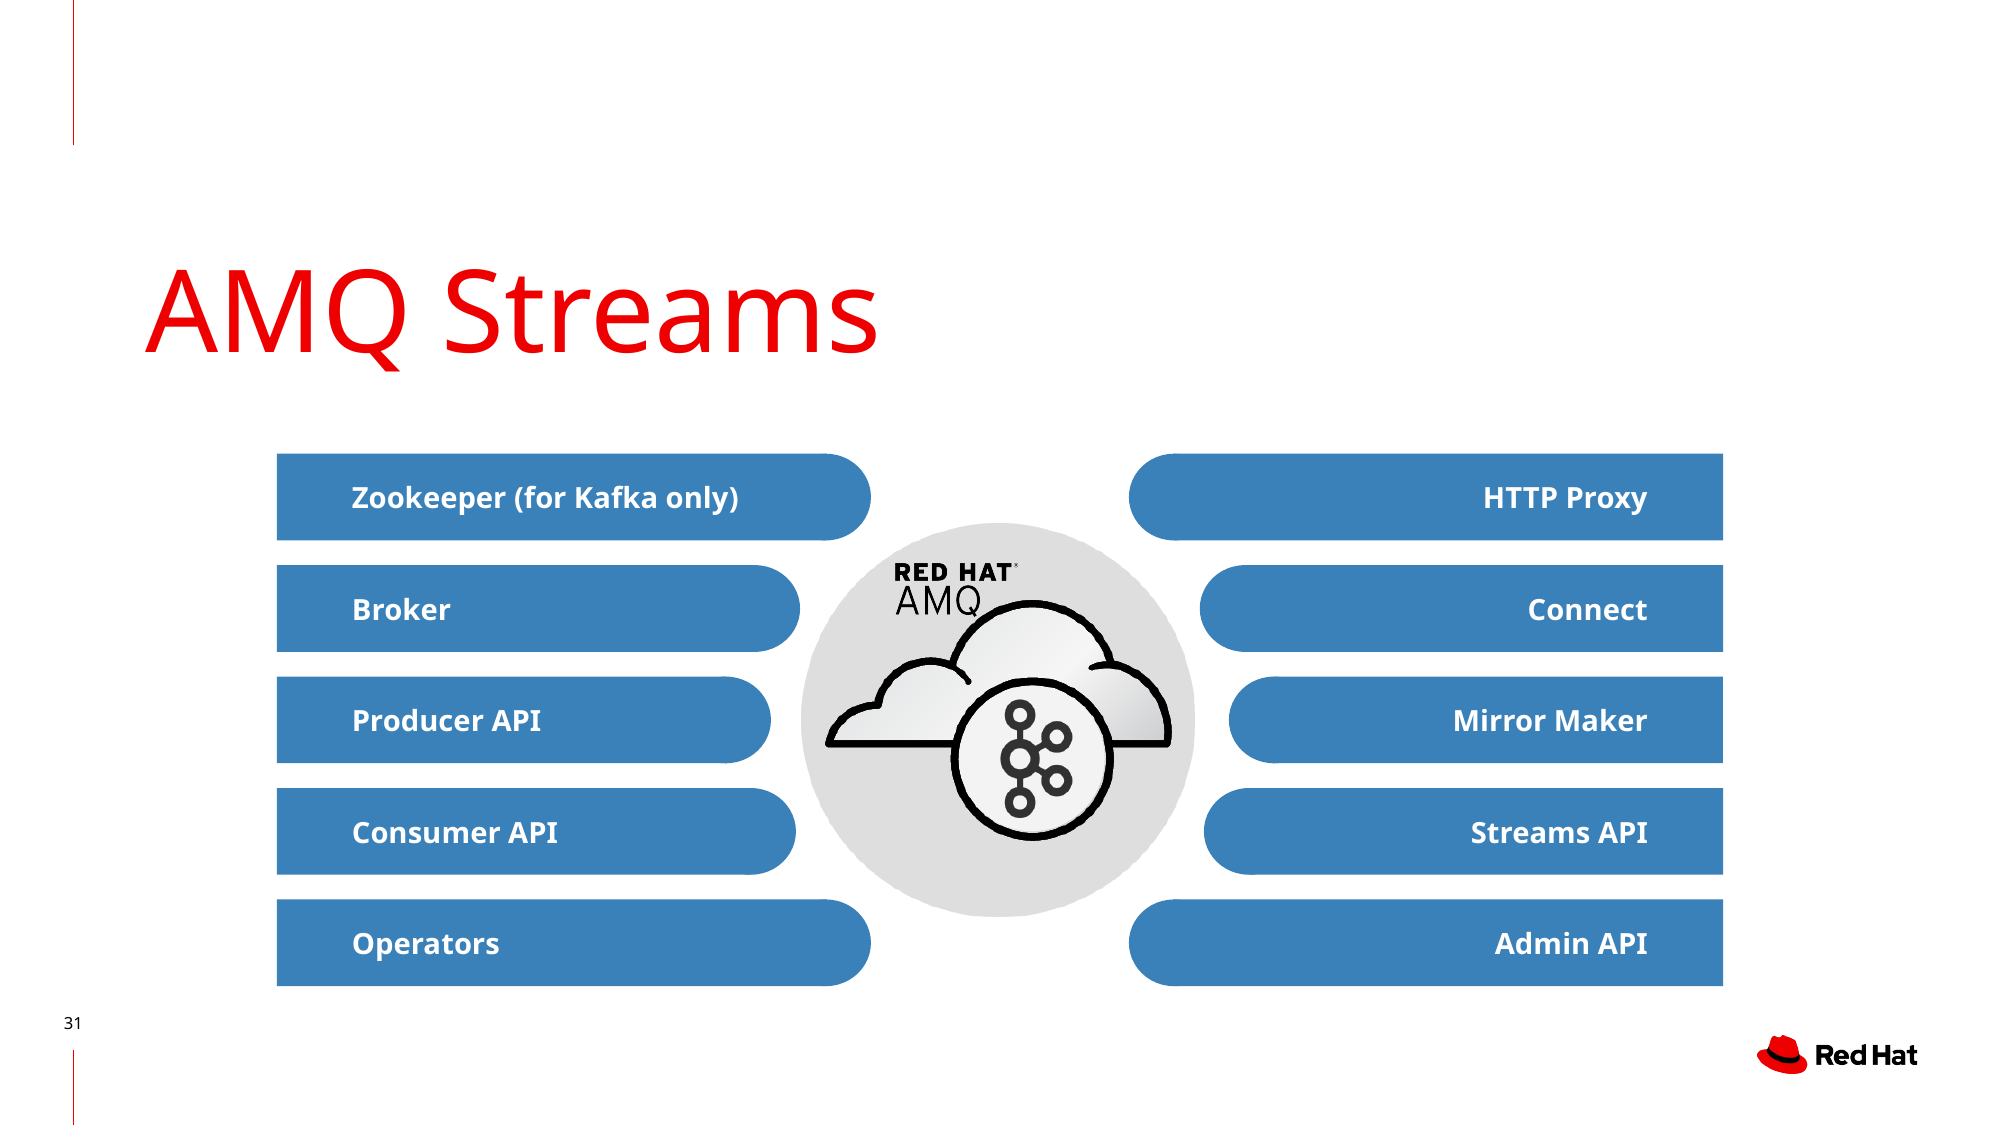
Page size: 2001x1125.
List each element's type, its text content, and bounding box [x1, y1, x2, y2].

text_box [1128, 453, 1724, 541]
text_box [276, 787, 796, 875]
slide_number ‹#› [13, 1012, 134, 1036]
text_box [276, 899, 872, 987]
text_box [276, 564, 796, 653]
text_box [1128, 899, 1724, 987]
title AMQ Streams [73, 222, 1926, 943]
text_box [801, 523, 1195, 917]
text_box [276, 676, 772, 764]
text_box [1203, 787, 1724, 875]
picture [1757, 1035, 1918, 1074]
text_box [276, 453, 872, 541]
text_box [1228, 676, 1724, 764]
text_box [1199, 564, 1724, 653]
